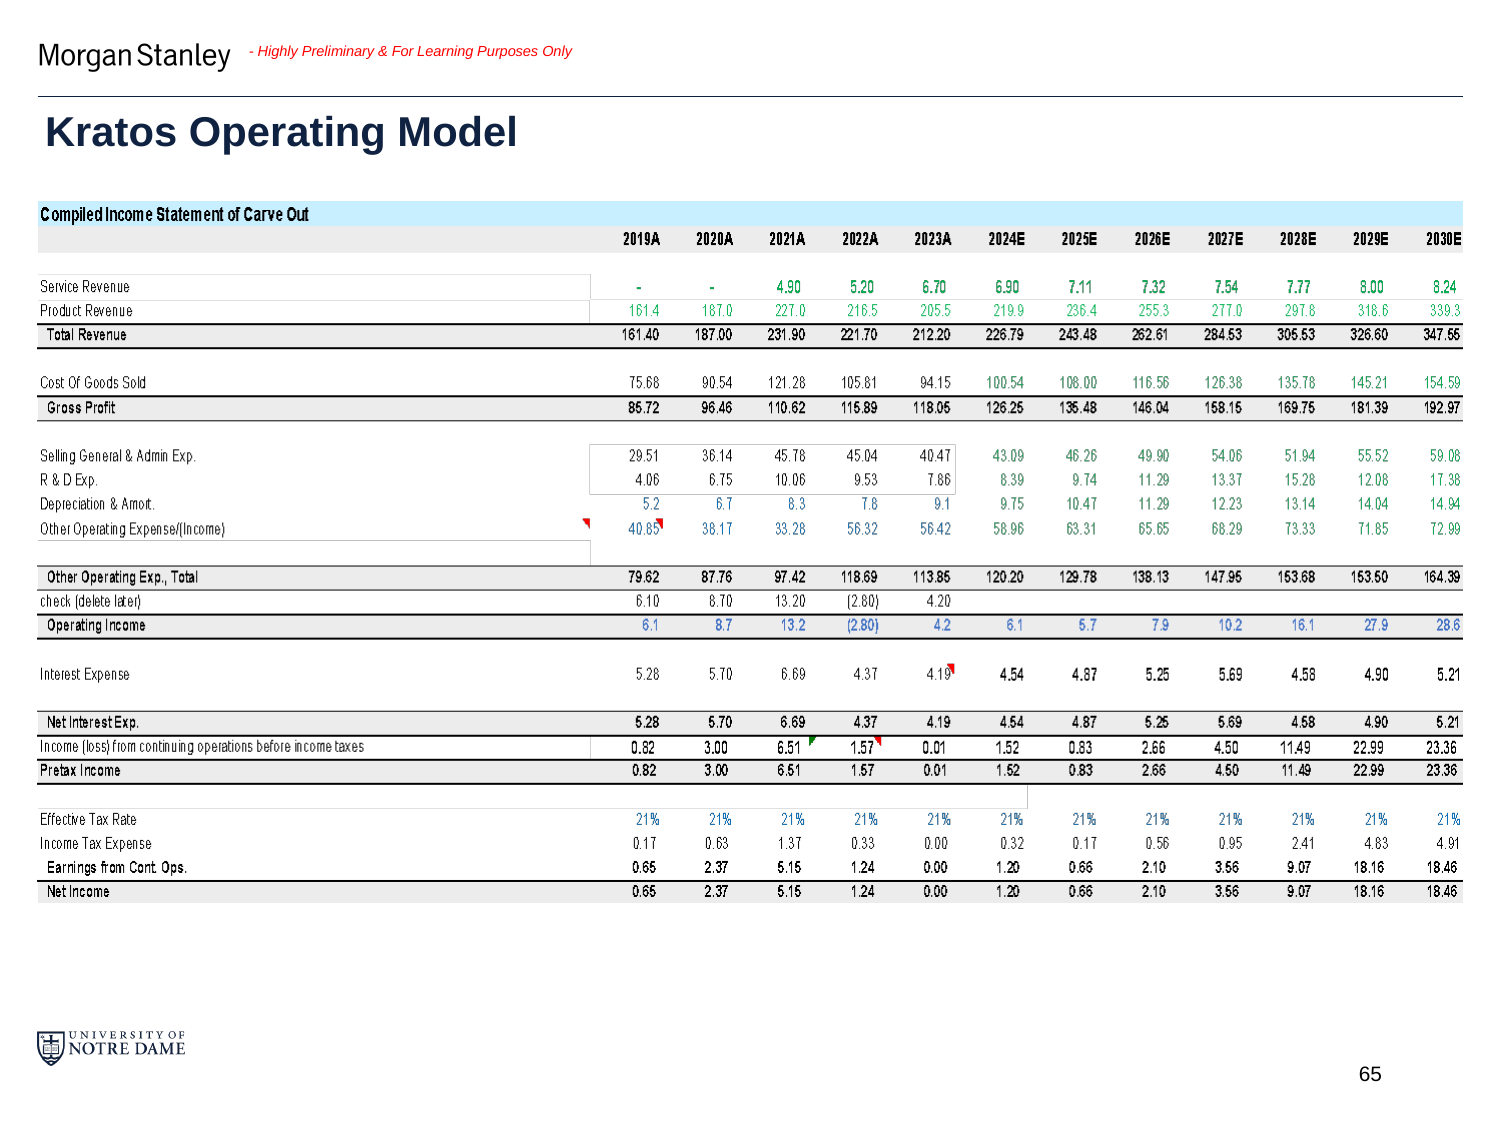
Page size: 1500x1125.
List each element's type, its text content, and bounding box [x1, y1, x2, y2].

picture [37, 200, 1463, 903]
picture [37, 1031, 185, 1066]
picture [26, 30, 244, 85]
list Kratos Operating Model [37, 83, 1163, 163]
slide_number ‹#› [1059, 1042, 1397, 1103]
